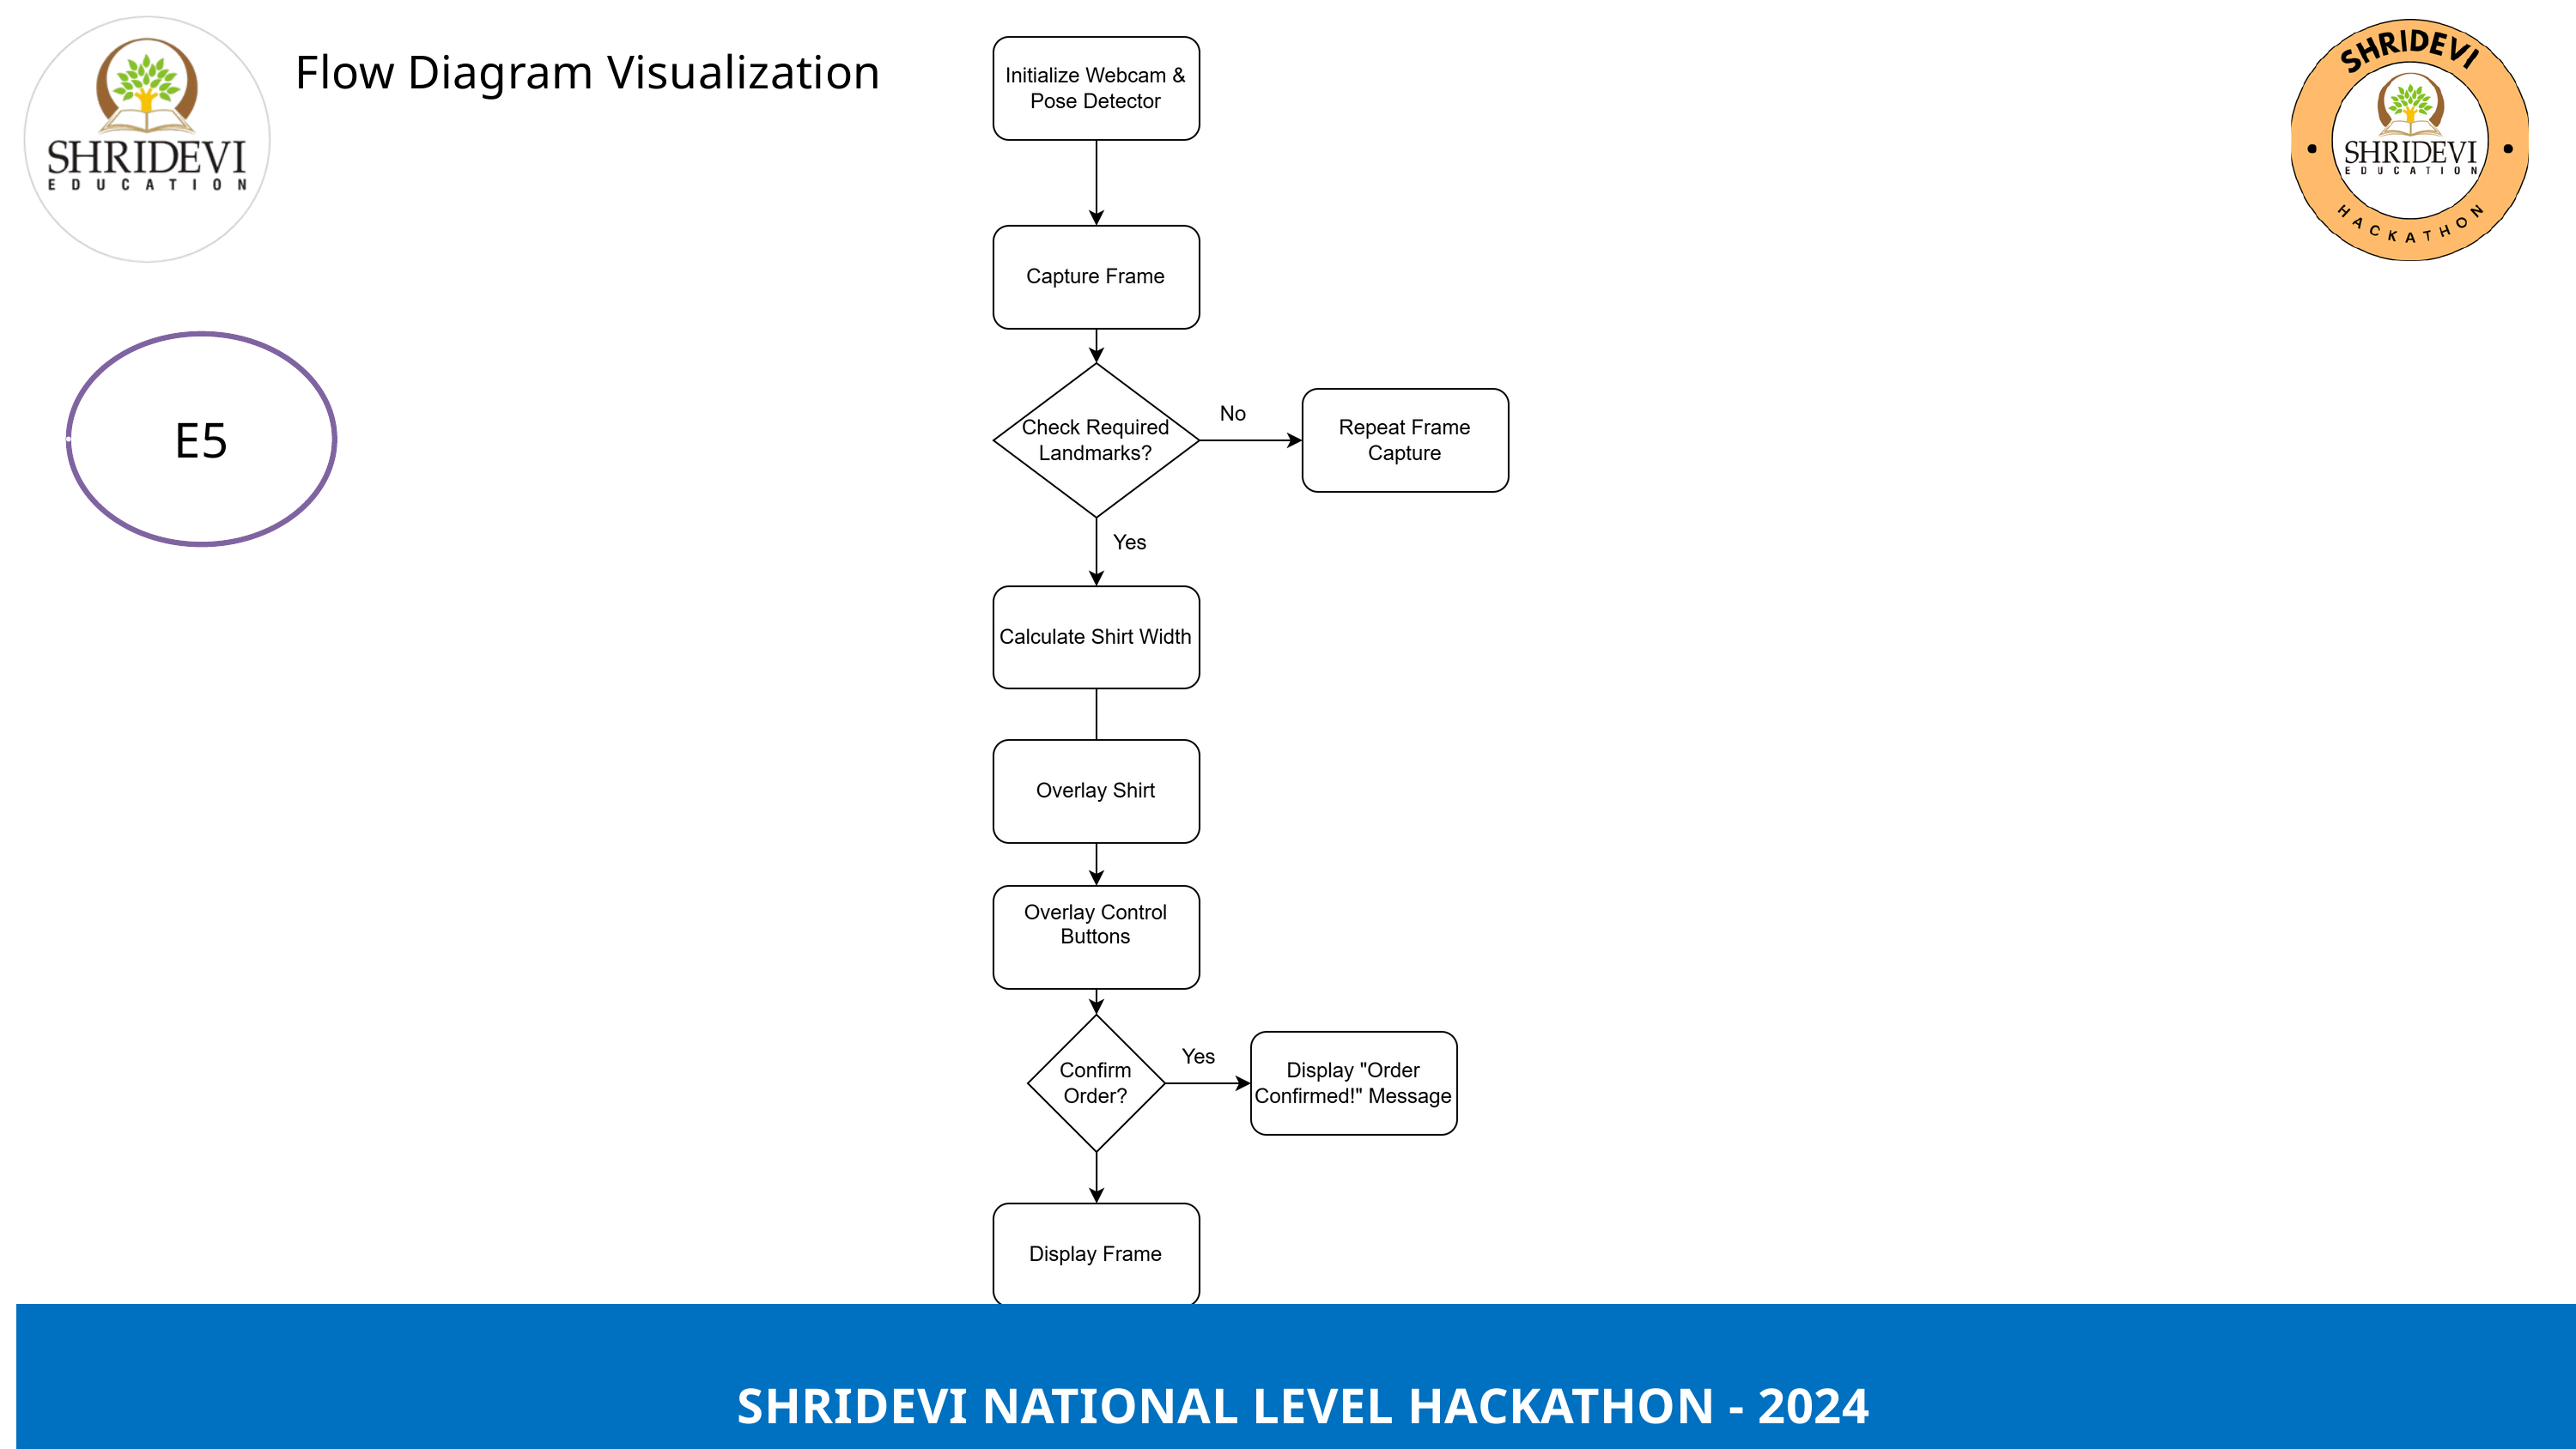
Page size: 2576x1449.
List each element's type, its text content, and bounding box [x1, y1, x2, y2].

text_box [16, 9, 278, 270]
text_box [15, 1303, 2576, 1449]
text_box Flow Diagram Visualization [201, 43, 976, 99]
text_box [975, 19, 1526, 1301]
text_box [65, 330, 338, 548]
text_box [2291, 19, 2529, 261]
